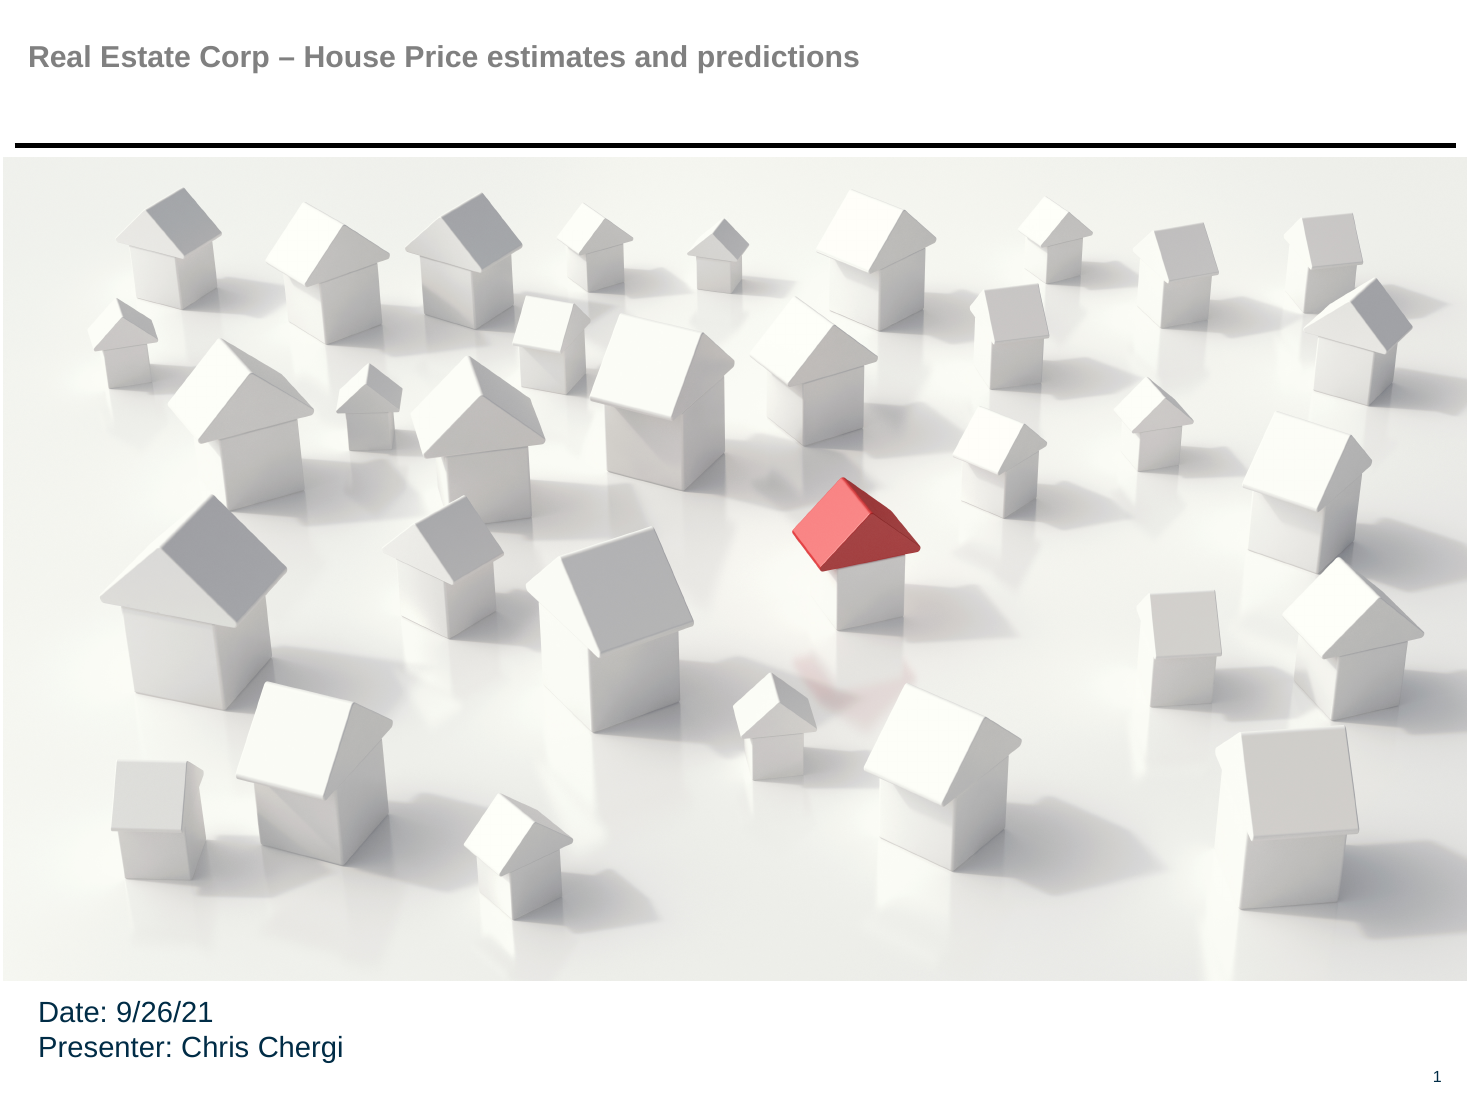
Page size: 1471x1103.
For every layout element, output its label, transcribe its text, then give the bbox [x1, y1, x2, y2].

title Real Estate Corp – House Price estimates and predictions [28, 37, 1442, 155]
picture [3, 156, 1467, 981]
text_box Date: 9/26/21 [38, 993, 848, 1028]
text_box Presenter: Chris Chergi [38, 1028, 848, 1064]
